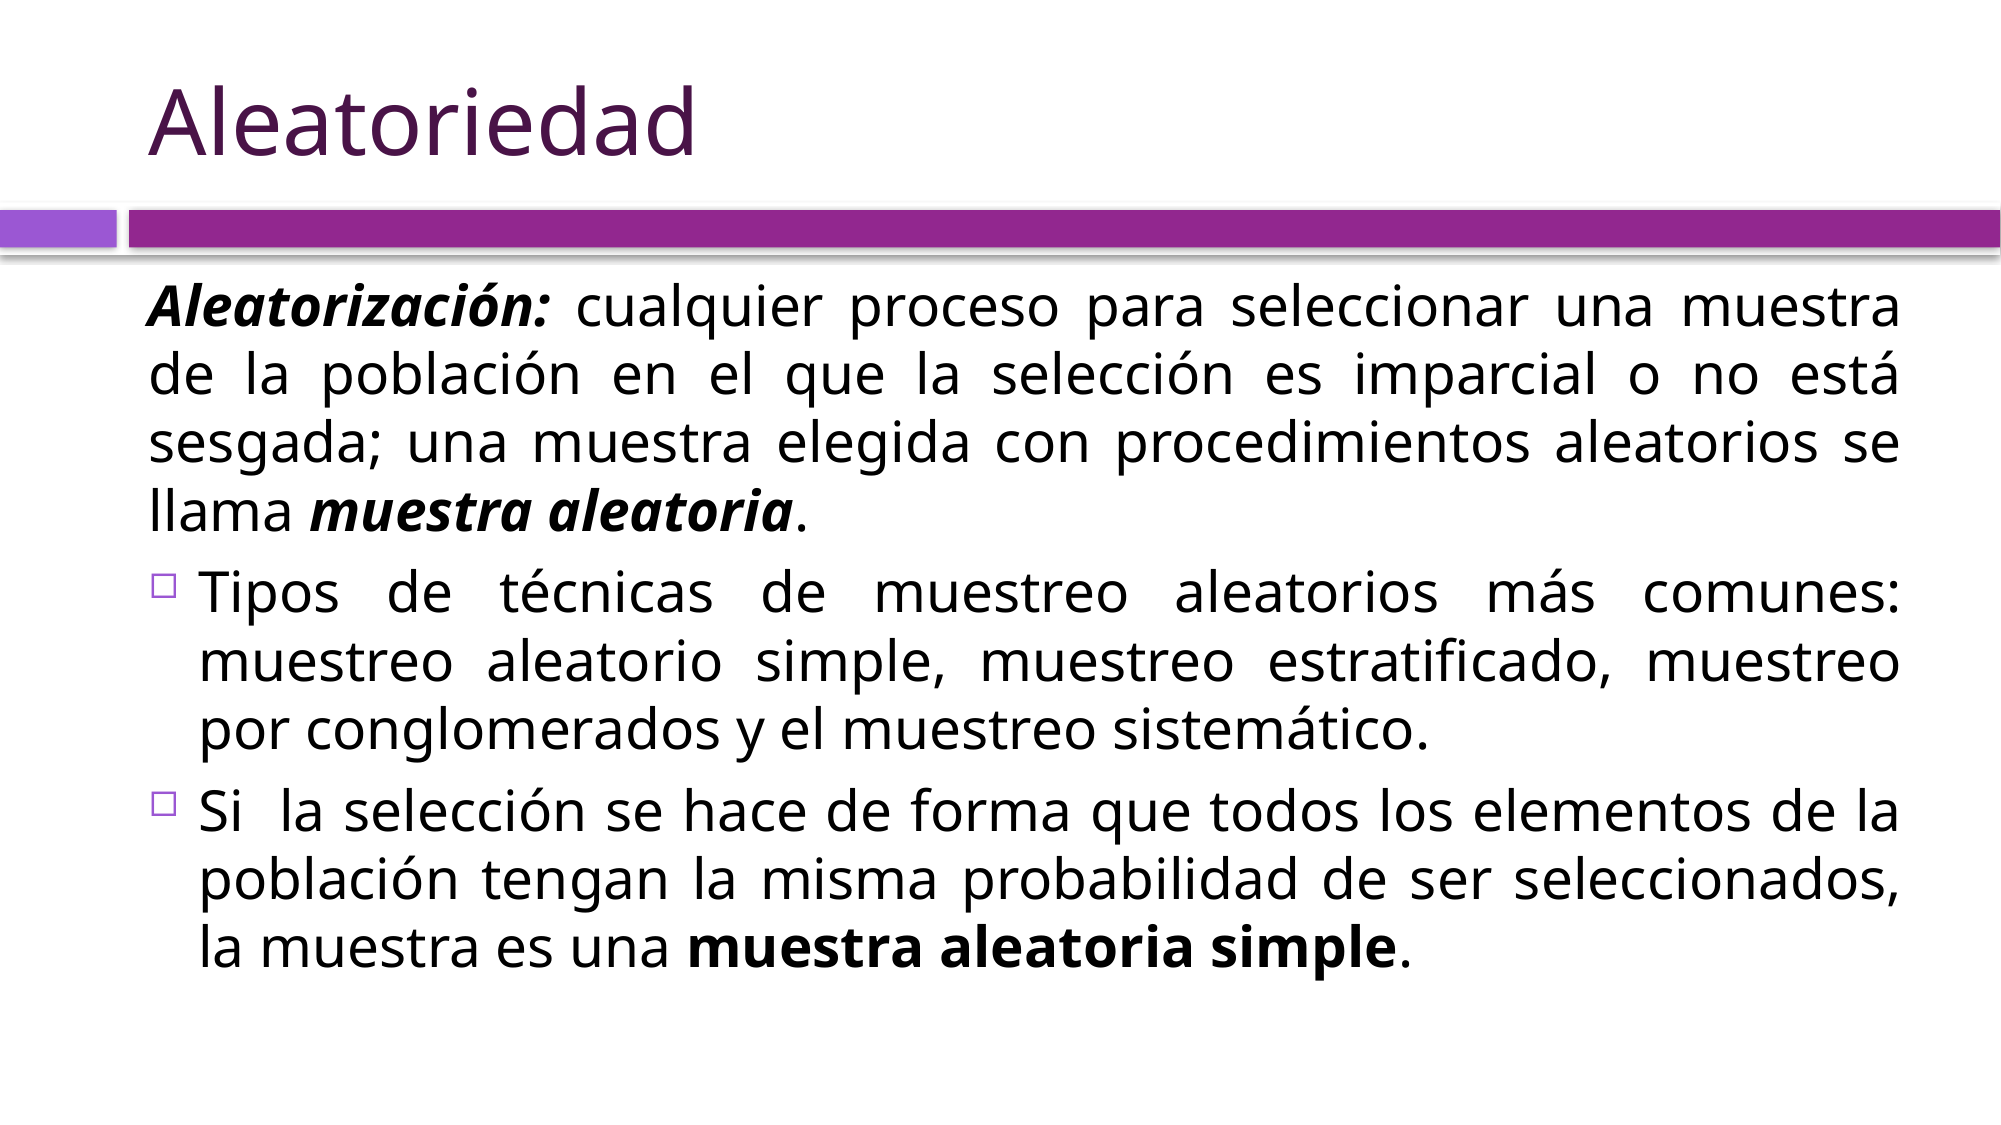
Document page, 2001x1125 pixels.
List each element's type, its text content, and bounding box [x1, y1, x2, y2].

title Aleatoriedad [133, 37, 1918, 200]
list Aleatorización: cualquier proceso para seleccionar una muestra de la población en el que la selección es imparcial o no está sesgada; una muestra elegida con procedimientos aleatorios se llama muestra aleatoria. Tipos de técnicas de muestreo aleatorios más comunes: muestreo aleatorio simple, muestreo estratificado, muestreo por conglomerados y el muestreo sistemático. Si la selección se hace de forma que todos los elementos de la población tengan la misma probabilidad de ser seleccionados, la muestra es una muestra aleatoria simple. [133, 262, 1918, 1000]
